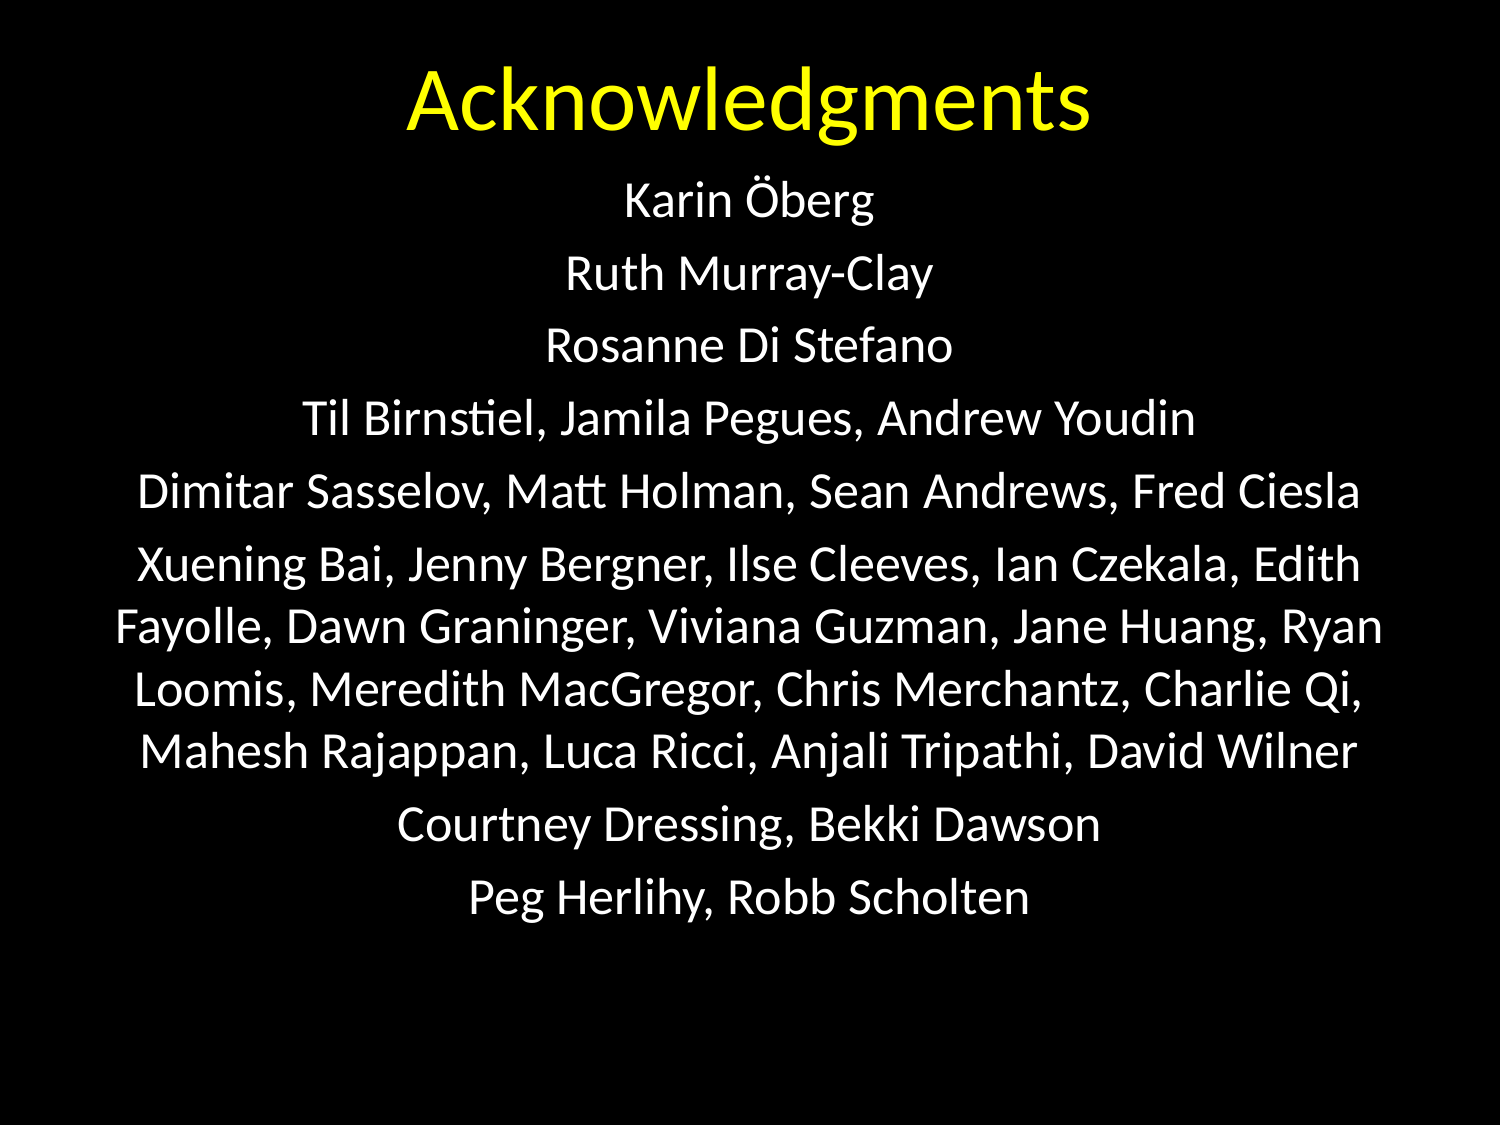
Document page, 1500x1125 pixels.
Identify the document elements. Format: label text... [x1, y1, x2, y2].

title Acknowledgments [75, 0, 1425, 188]
list Karin Öberg Ruth Murray-Clay Rosanne Di Stefano Til Birnstiel, Jamila Pegues, Andrew Youdin Dimitar Sasselov, Matt Holman, Sean Andrews, Fred Ciesla Xuening Bai, Jenny Bergner, Ilse Cleeves, Ian Czekala, Edith Fayolle, Dawn Graninger, Viviana Guzman, Jane Huang, Ryan Loomis, Meredith MacGregor, Chris Merchantz, Charlie Qi, Mahesh Rajappan, Luca Ricci, Anjali Tripathi, David Wilner Courtney Dressing, Bekki Dawson Peg Herlihy, Robb Scholten [75, 188, 1425, 1095]
